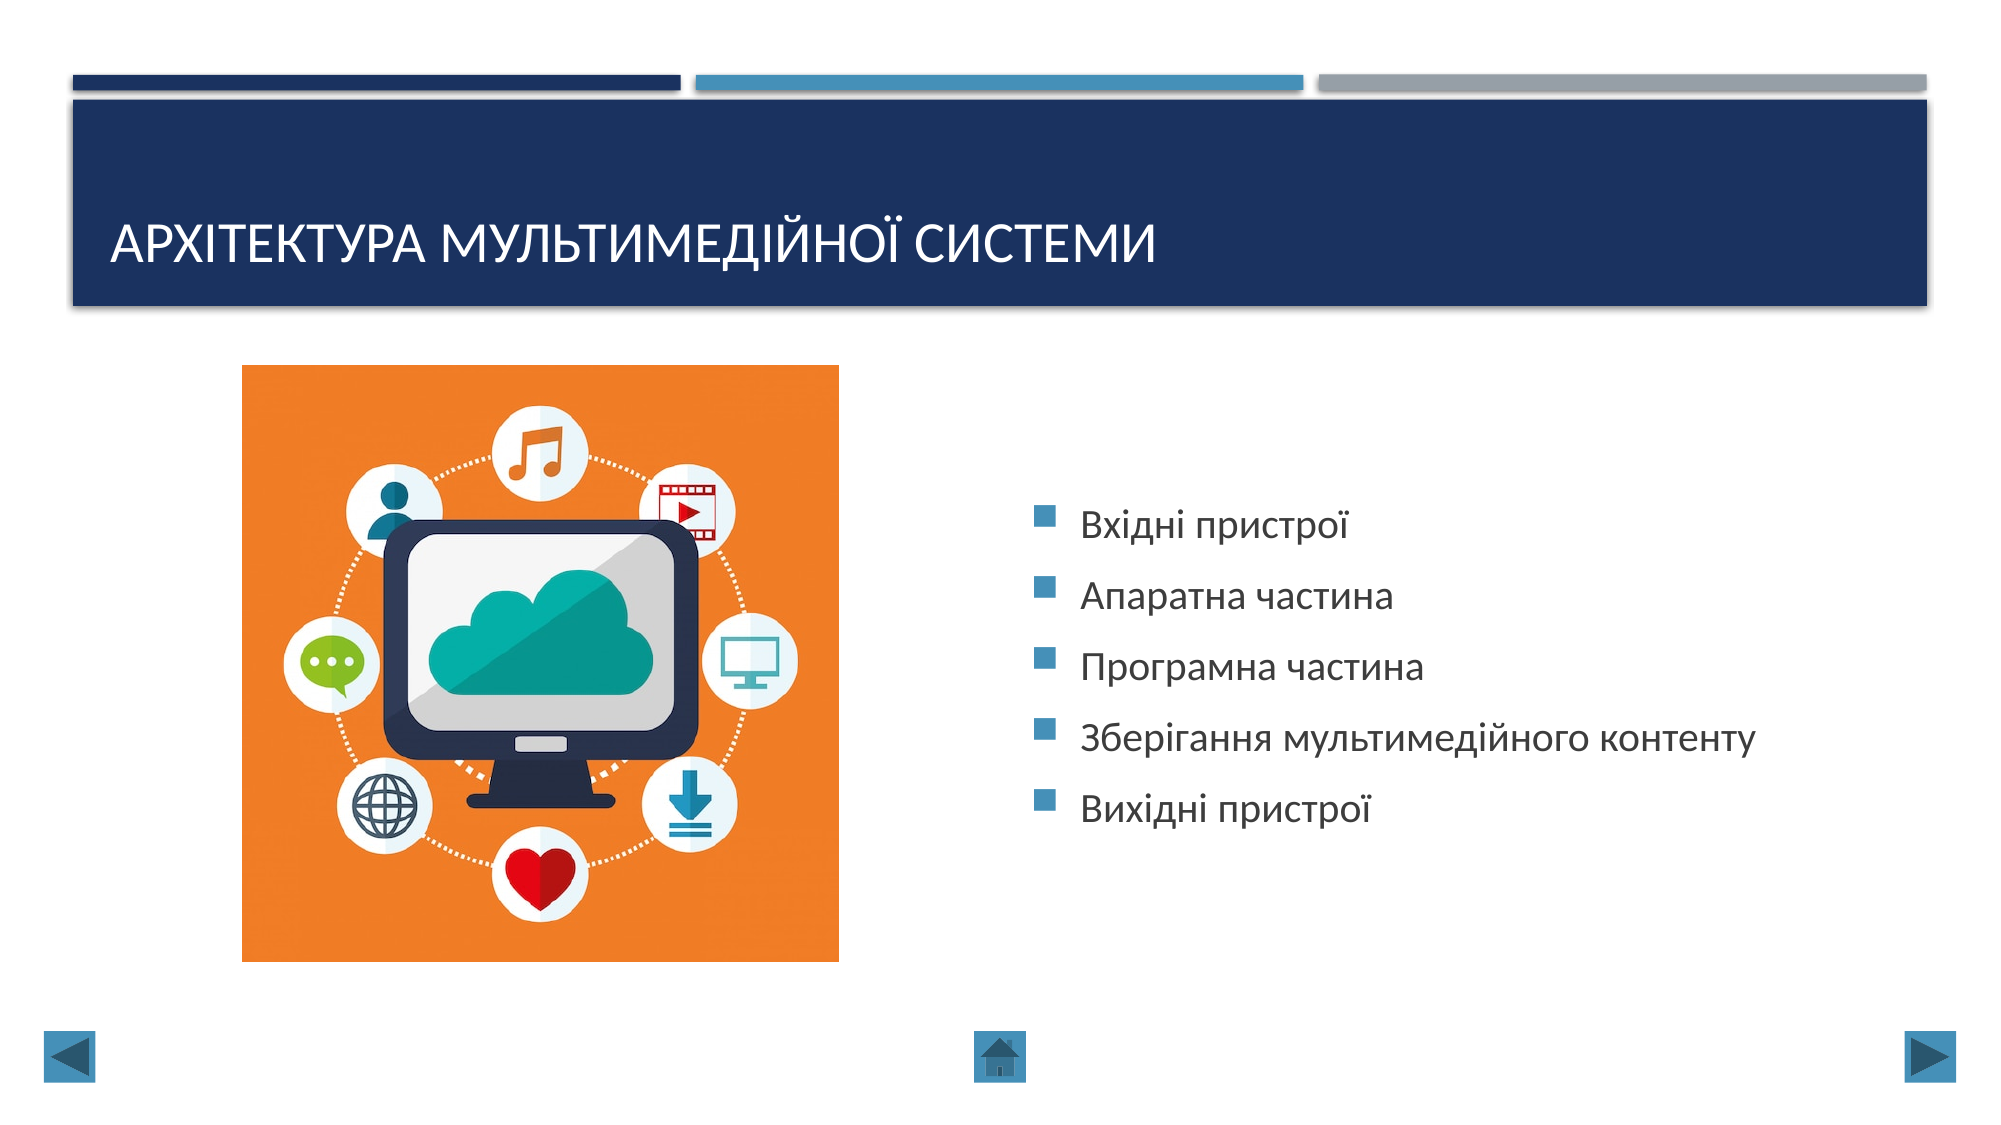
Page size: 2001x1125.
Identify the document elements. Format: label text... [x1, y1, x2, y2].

list Вхідні пристрої Апаратна частина Програмна частина Зберігання мультимедійного контенту Вихідні пристрої [1015, 365, 1905, 962]
text_box [972, 1029, 1028, 1084]
text_box [1903, 1029, 1958, 1084]
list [241, 364, 839, 962]
title Архітектура мультимедійної системи [95, 119, 1905, 282]
text_box [42, 1029, 97, 1084]
